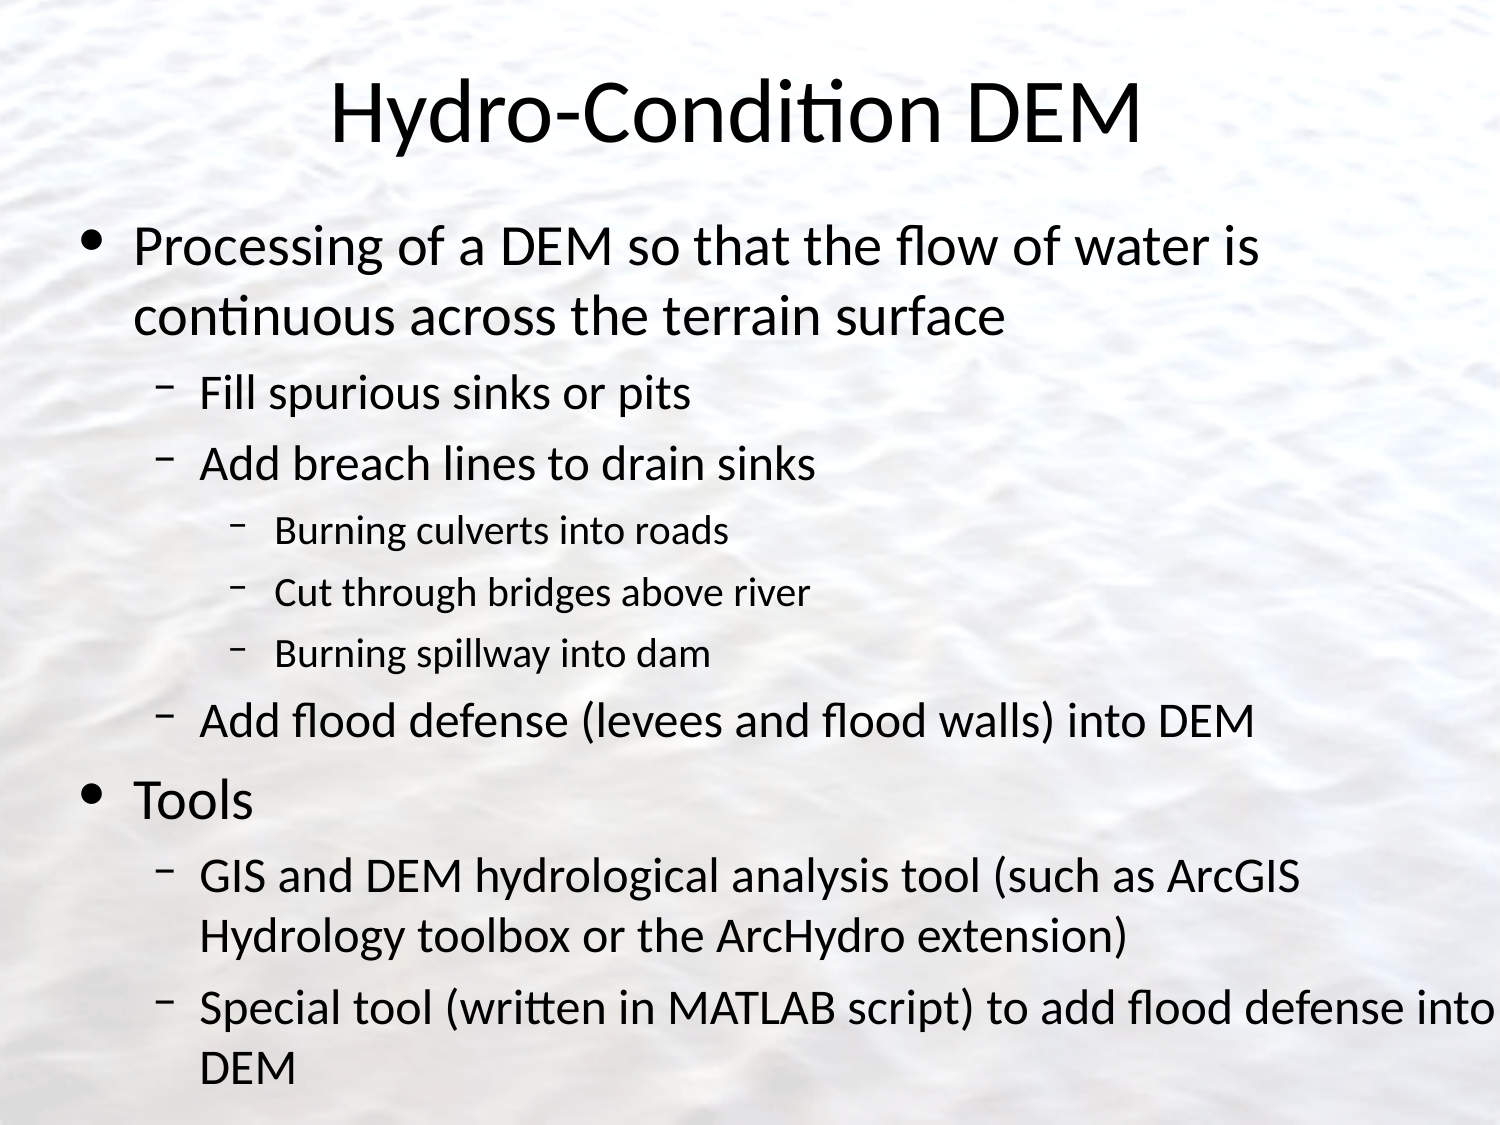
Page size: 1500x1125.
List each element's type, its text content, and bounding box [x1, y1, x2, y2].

picture [0, 0, 1500, 1125]
title Hydro-Condition DEM [62, 12, 1413, 200]
list Processing of a DEM so that the flow of water is continuous across the terrain surface Fill spurious sinks or pits Add breach lines to drain sinks Burning culverts into roads Cut through bridges above river Burning spillway into dam Add flood defense (levees and flood walls) into DEM Tools GIS and DEM hydrological analysis tool (such as ArcGIS Hydrology toolbox or the ArcHydro extension) Special tool (written in MATLAB script) to add flood defense into DEM [62, 200, 1500, 1125]
